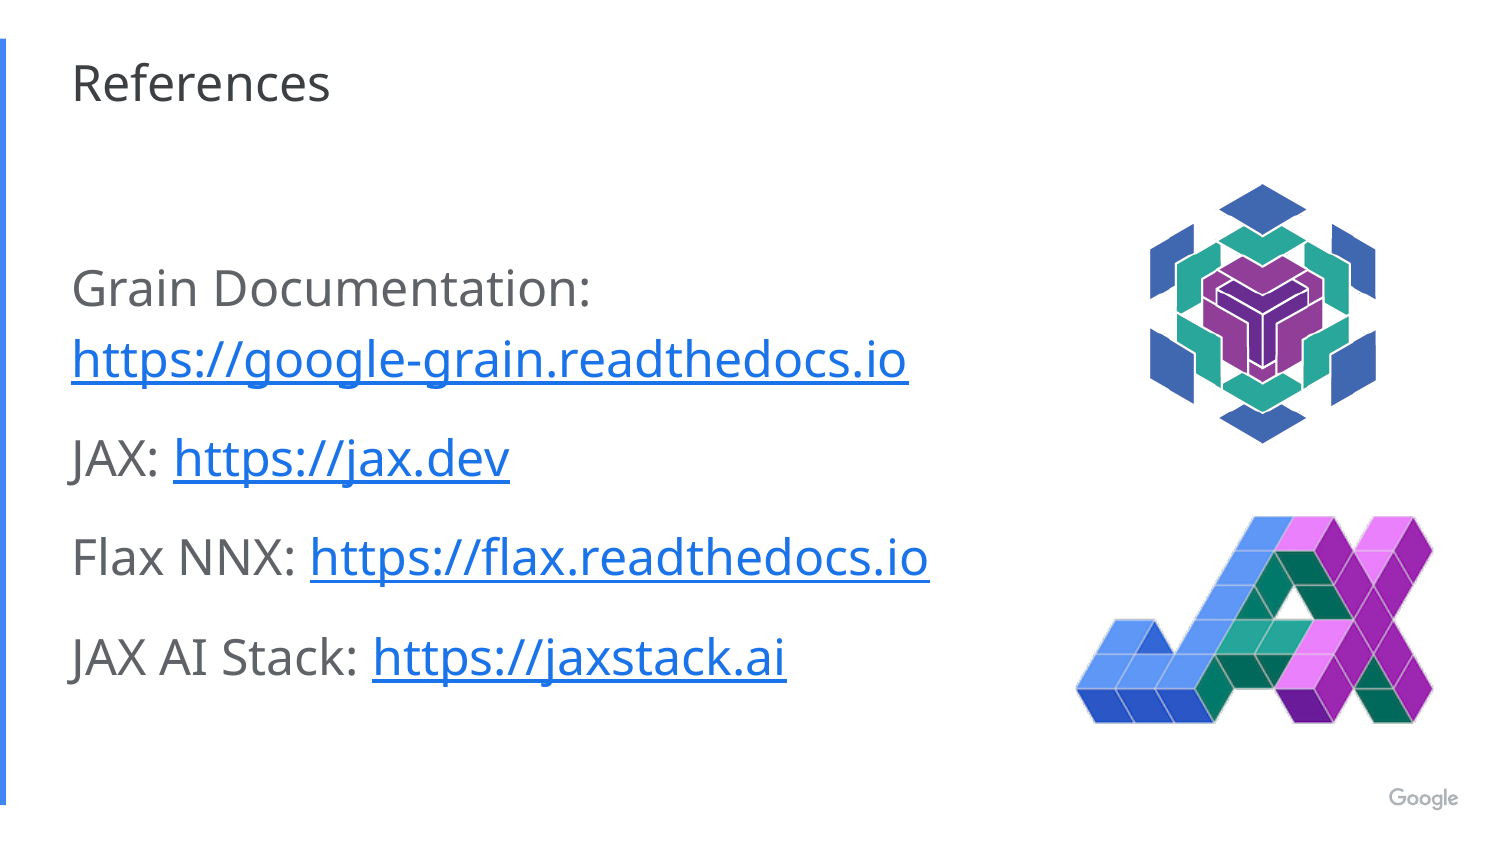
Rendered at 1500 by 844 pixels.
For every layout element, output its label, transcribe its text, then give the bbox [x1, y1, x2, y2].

picture [1124, 176, 1400, 451]
picture [1075, 515, 1434, 724]
list Grain Documentation: https://google-grain.readthedocs.io JAX: https://jax.dev Flax NNX: https://flax.readthedocs.io JAX AI Stack: https://jaxstack.ai [56, 232, 1010, 738]
title References [56, 43, 1336, 215]
